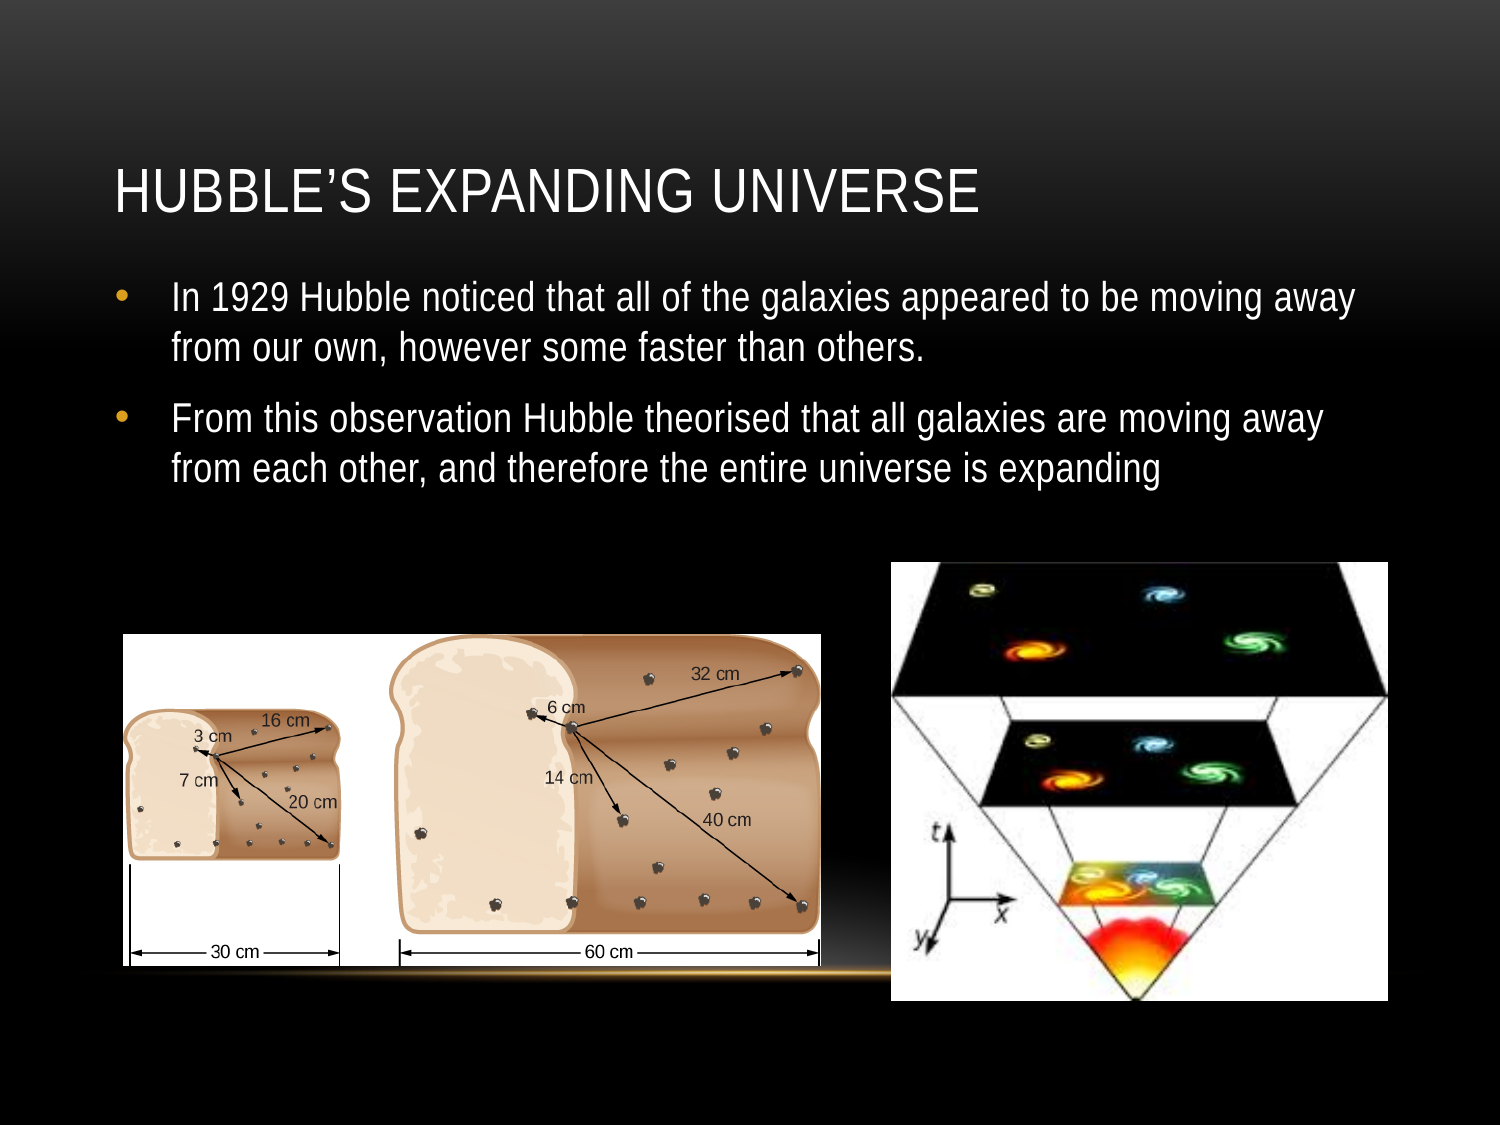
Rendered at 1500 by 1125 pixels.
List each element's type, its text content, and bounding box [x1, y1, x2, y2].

title Hubble’s expanding universe [99, 45, 1400, 233]
picture [0, 0, 1500, 1125]
list In 1929 Hubble noticed that all of the galaxies appeared to be moving away from our own, however some faster than others. From this observation Hubble theorised that all galaxies are moving away from each other, and therefore the entire universe is expanding [99, 262, 1400, 938]
